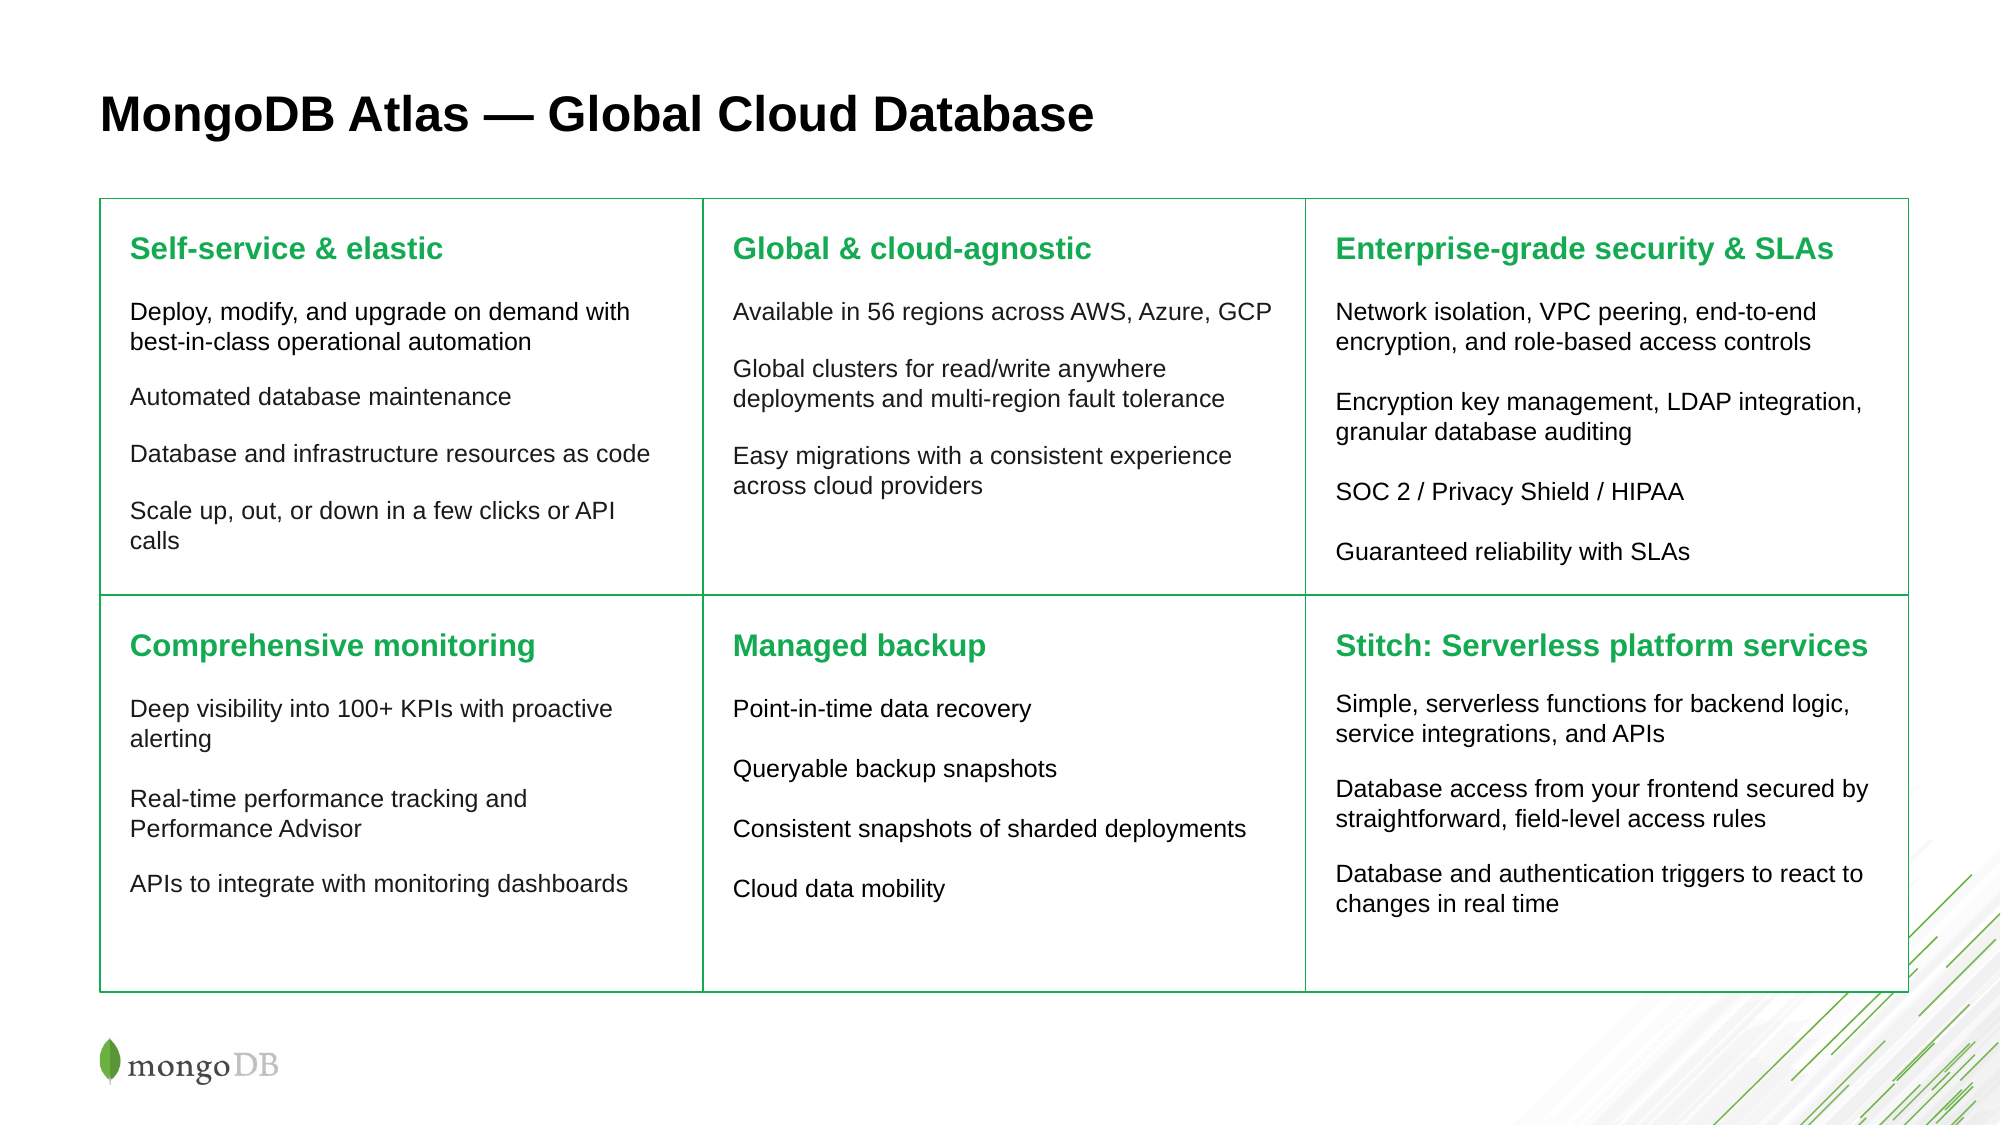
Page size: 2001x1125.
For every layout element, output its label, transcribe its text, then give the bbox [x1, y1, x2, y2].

title MongoDB Atlas — Global Cloud Database [99, 55, 1900, 143]
text_box Self-service & elastic Deploy, modify, and upgrade on demand with best-in-class operational automation Automated database maintenance Database and infrastructure resources as code Scale up, out, or down in a few clicks or API calls [99, 198, 702, 595]
text_box Enterprise-grade security & SLAs Network isolation, VPC peering, end-to-end encryption, and role-based access controls Encryption key management, LDAP integration, granular database auditing SOC 2 / Privacy Shield / HIPAA Guaranteed reliability with SLAs [1305, 198, 1909, 595]
text_box Global & cloud-agnostic Available in 56 regions across AWS, Azure, GCP Global clusters for read/write anywhere deployments and multi-region fault tolerance Easy migrations with a consistent experience across cloud providers [702, 198, 1305, 595]
text_box Stitch: Serverless platform services Simple, serverless functions for backend logic, service integrations, and APIs Database access from your frontend secured by straightforward, field-level access rules Database and authentication triggers to react to changes in real time [1305, 595, 1909, 992]
text_box Comprehensive monitoring Deep visibility into 100+ KPIs with proactive alerting Real-time performance tracking and Performance Advisor APIs to integrate with monitoring dashboards [99, 595, 702, 992]
picture [1395, 785, 2000, 1125]
picture [99, 1037, 278, 1085]
text_box Managed backup Point-in-time data recovery Queryable backup snapshots Consistent snapshots of sharded deployments Cloud data mobility [702, 595, 1305, 992]
